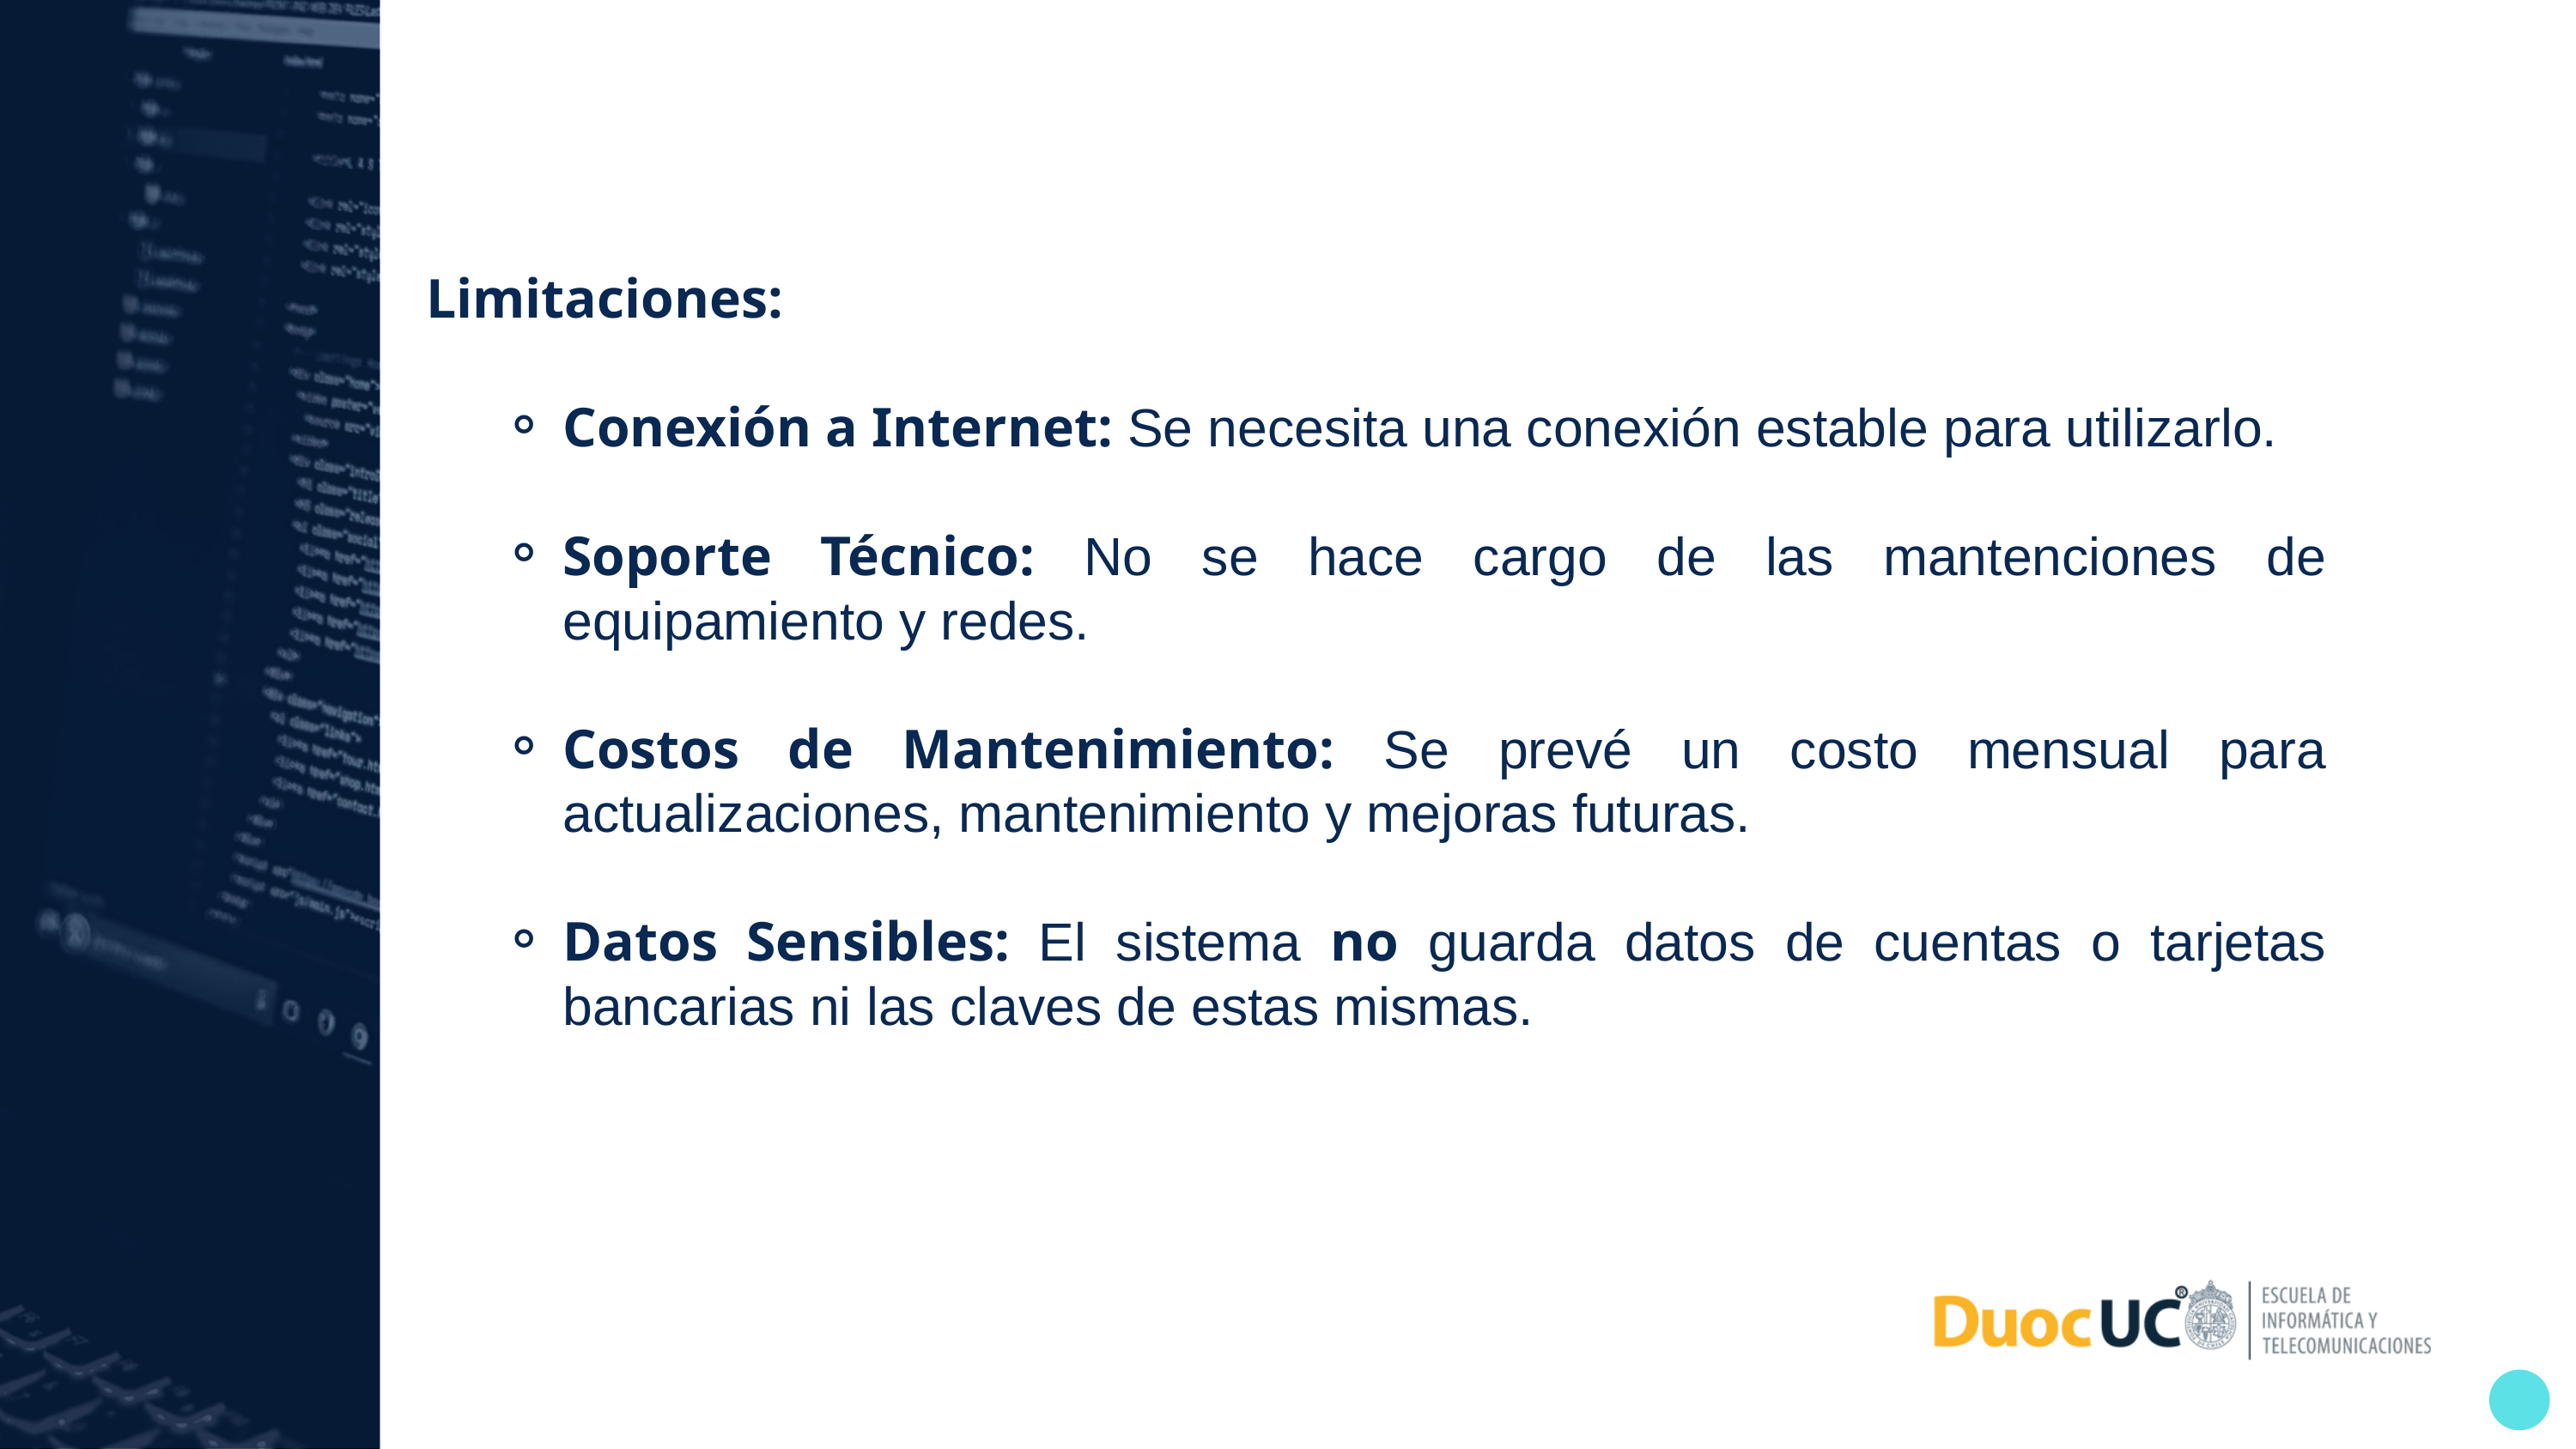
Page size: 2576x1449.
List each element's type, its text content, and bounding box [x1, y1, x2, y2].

text_box Limitaciones: Conexión a Internet: Se necesita una conexión estable para utilizarlo.​ Soporte Técnico: No se hace cargo de las mantenciones de equipamiento y redes. Costos de Mantenimiento: Se prevé un costo mensual para actualizaciones, mantenimiento y mejoras futuras. Datos Sensibles: El sistema no guarda datos de cuentas o tarjetas bancarias ni las claves de estas mismas. [386, 264, 2328, 1037]
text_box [0, 0, 380, 1449]
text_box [2488, 1369, 2550, 1431]
text_box [1931, 1270, 2432, 1370]
